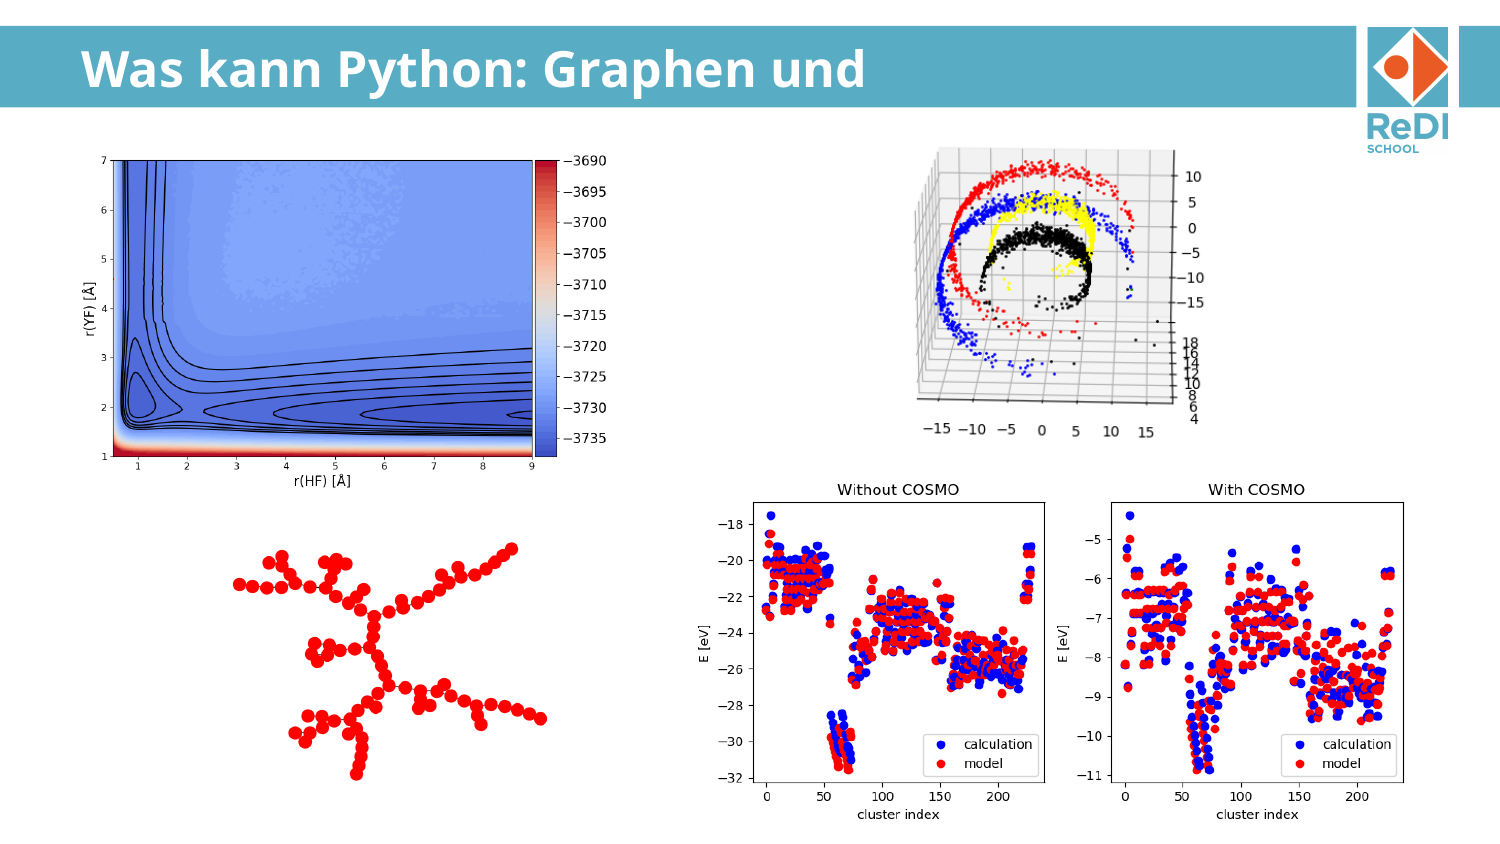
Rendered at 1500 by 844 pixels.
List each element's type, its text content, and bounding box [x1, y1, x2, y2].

picture [221, 534, 558, 787]
text_box [1459, 25, 1500, 108]
picture [1367, 27, 1448, 156]
picture [685, 469, 1417, 836]
picture [76, 142, 615, 501]
text_box [1356, 10, 1459, 171]
picture [878, 122, 1224, 456]
text_box Was kann Python: Graphen und Diagrammen [70, 25, 1158, 98]
text_box [0, 25, 1356, 108]
